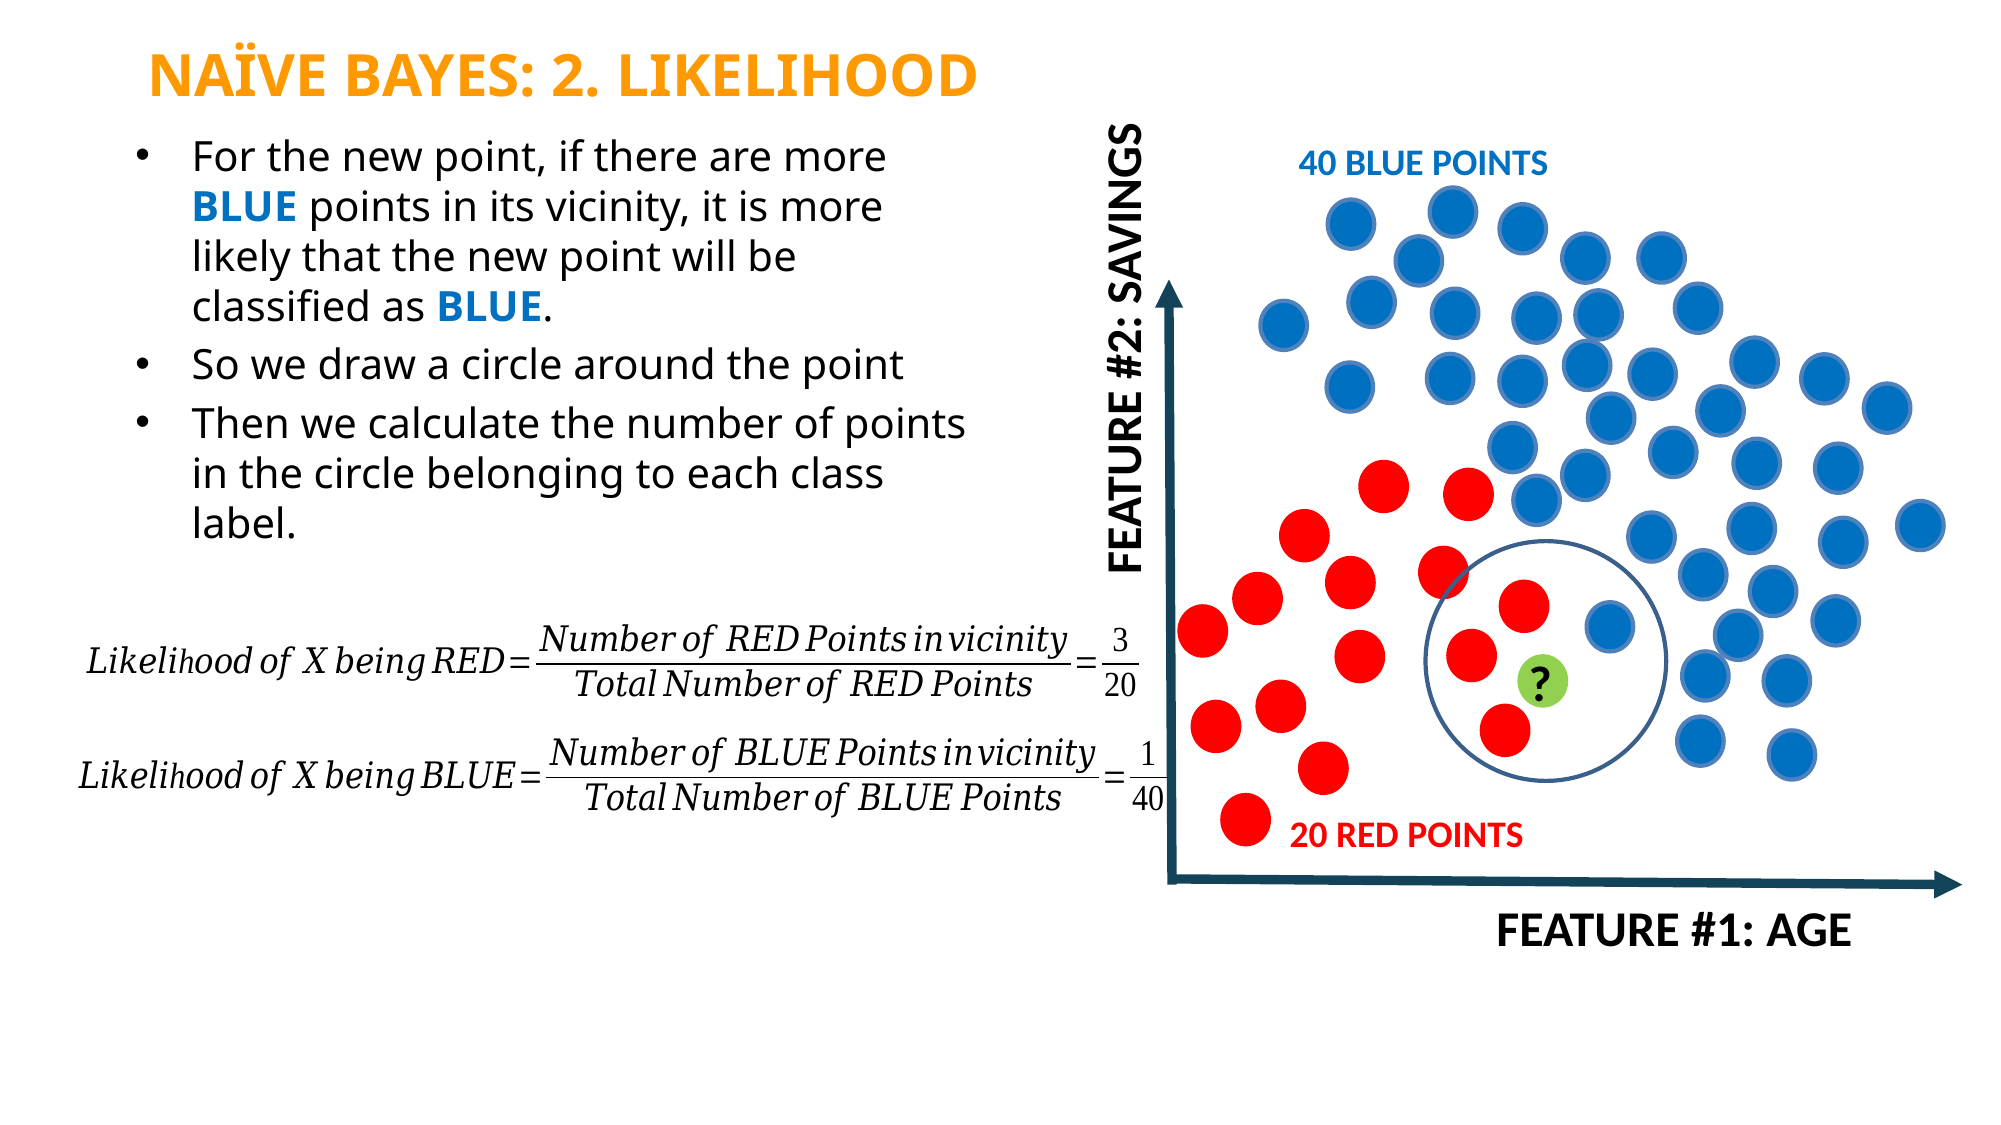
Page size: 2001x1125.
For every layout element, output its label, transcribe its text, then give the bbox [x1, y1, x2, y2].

text_box [1325, 197, 1377, 251]
text_box [1278, 508, 1330, 563]
text_box [1675, 714, 1726, 768]
text_box [1560, 231, 1611, 285]
text_box [1627, 347, 1679, 401]
text_box [1255, 679, 1307, 734]
text_box [1585, 391, 1637, 445]
text_box [1258, 298, 1310, 353]
text_box [1677, 548, 1729, 602]
text_box [1761, 654, 1813, 708]
text_box [1810, 594, 1862, 648]
text_box NAÏVE BAYES: 2. LIKELIHOOD [132, 31, 1384, 116]
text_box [1176, 878, 1963, 885]
text_box [1177, 604, 1229, 658]
text_box [1324, 360, 1376, 414]
text_box [1443, 467, 1494, 522]
text_box 40 BLUE POINTS [1283, 130, 1564, 191]
text_box [1812, 441, 1864, 495]
text_box [1298, 741, 1349, 795]
text_box [1334, 629, 1386, 684]
text_box [1497, 202, 1549, 256]
text_box [1487, 420, 1538, 475]
text_box [1647, 425, 1699, 480]
text_box [1393, 234, 1445, 288]
text_box [1418, 545, 1469, 599]
text_box [1726, 501, 1778, 556]
text_box [1672, 281, 1724, 335]
text_box [1358, 459, 1410, 514]
text_box [1679, 649, 1731, 703]
text_box [1190, 699, 1242, 754]
text_box FEATURE #1: AGE [1481, 893, 1868, 965]
text_box [1423, 539, 1669, 783]
text_box [1497, 354, 1548, 409]
text_box [1220, 792, 1272, 847]
text_box [1636, 231, 1687, 285]
text_box [1712, 608, 1764, 663]
text_box [1511, 291, 1562, 345]
text_box [1729, 335, 1781, 389]
text_box [1861, 381, 1913, 435]
text_box [1894, 498, 1946, 553]
text_box [1561, 338, 1613, 393]
text_box [1573, 288, 1624, 342]
text_box [1511, 473, 1562, 528]
text_box [1232, 571, 1283, 626]
text_box [1817, 515, 1869, 570]
text_box [1346, 275, 1397, 330]
text_box 20 RED POINTS [1274, 802, 1539, 863]
text_box [1799, 352, 1850, 406]
list For the new point, if there are more BLUE points in its vicinity, it is more likely that the new point will be classified as BLUE. So we draw a circle around the point Then we calculate the number of points in the circle belonging to each class label. [120, 121, 997, 833]
text_box [1731, 436, 1783, 491]
text_box [1747, 564, 1799, 619]
text_box [1324, 555, 1376, 610]
text_box [1427, 191, 1479, 239]
text_box [1626, 510, 1677, 564]
text_box [1429, 286, 1481, 340]
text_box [1168, 279, 1173, 885]
text_box FEATURE #2: SAVINGS [1083, 107, 1159, 590]
text_box [1424, 351, 1476, 406]
text_box [1766, 728, 1818, 782]
text_box [1559, 448, 1611, 503]
text_box [1695, 384, 1746, 438]
